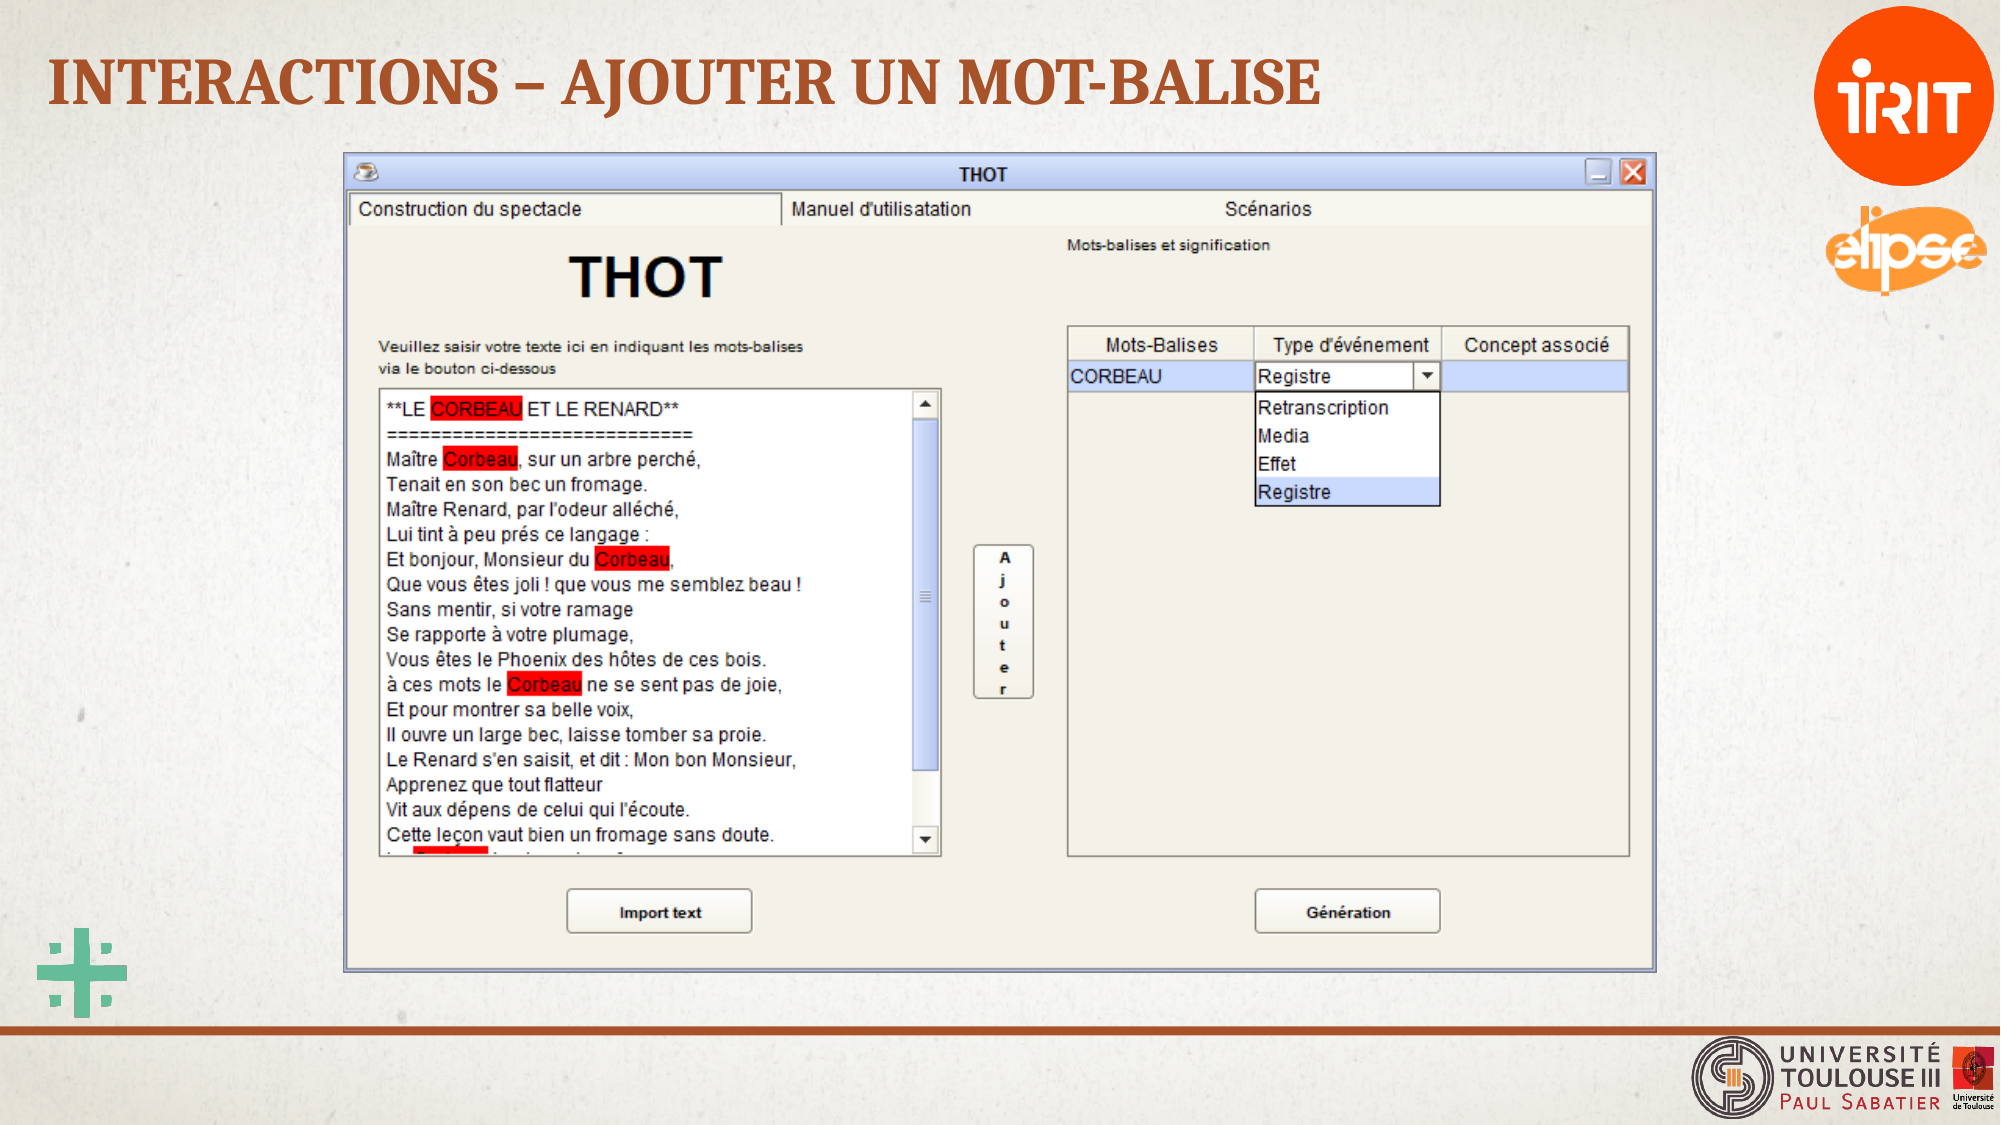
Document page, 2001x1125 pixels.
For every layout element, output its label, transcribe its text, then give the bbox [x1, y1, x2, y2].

picture [0, 0, 2001, 1125]
title Interactions – Ajouter un mot-balise [32, 0, 1608, 127]
